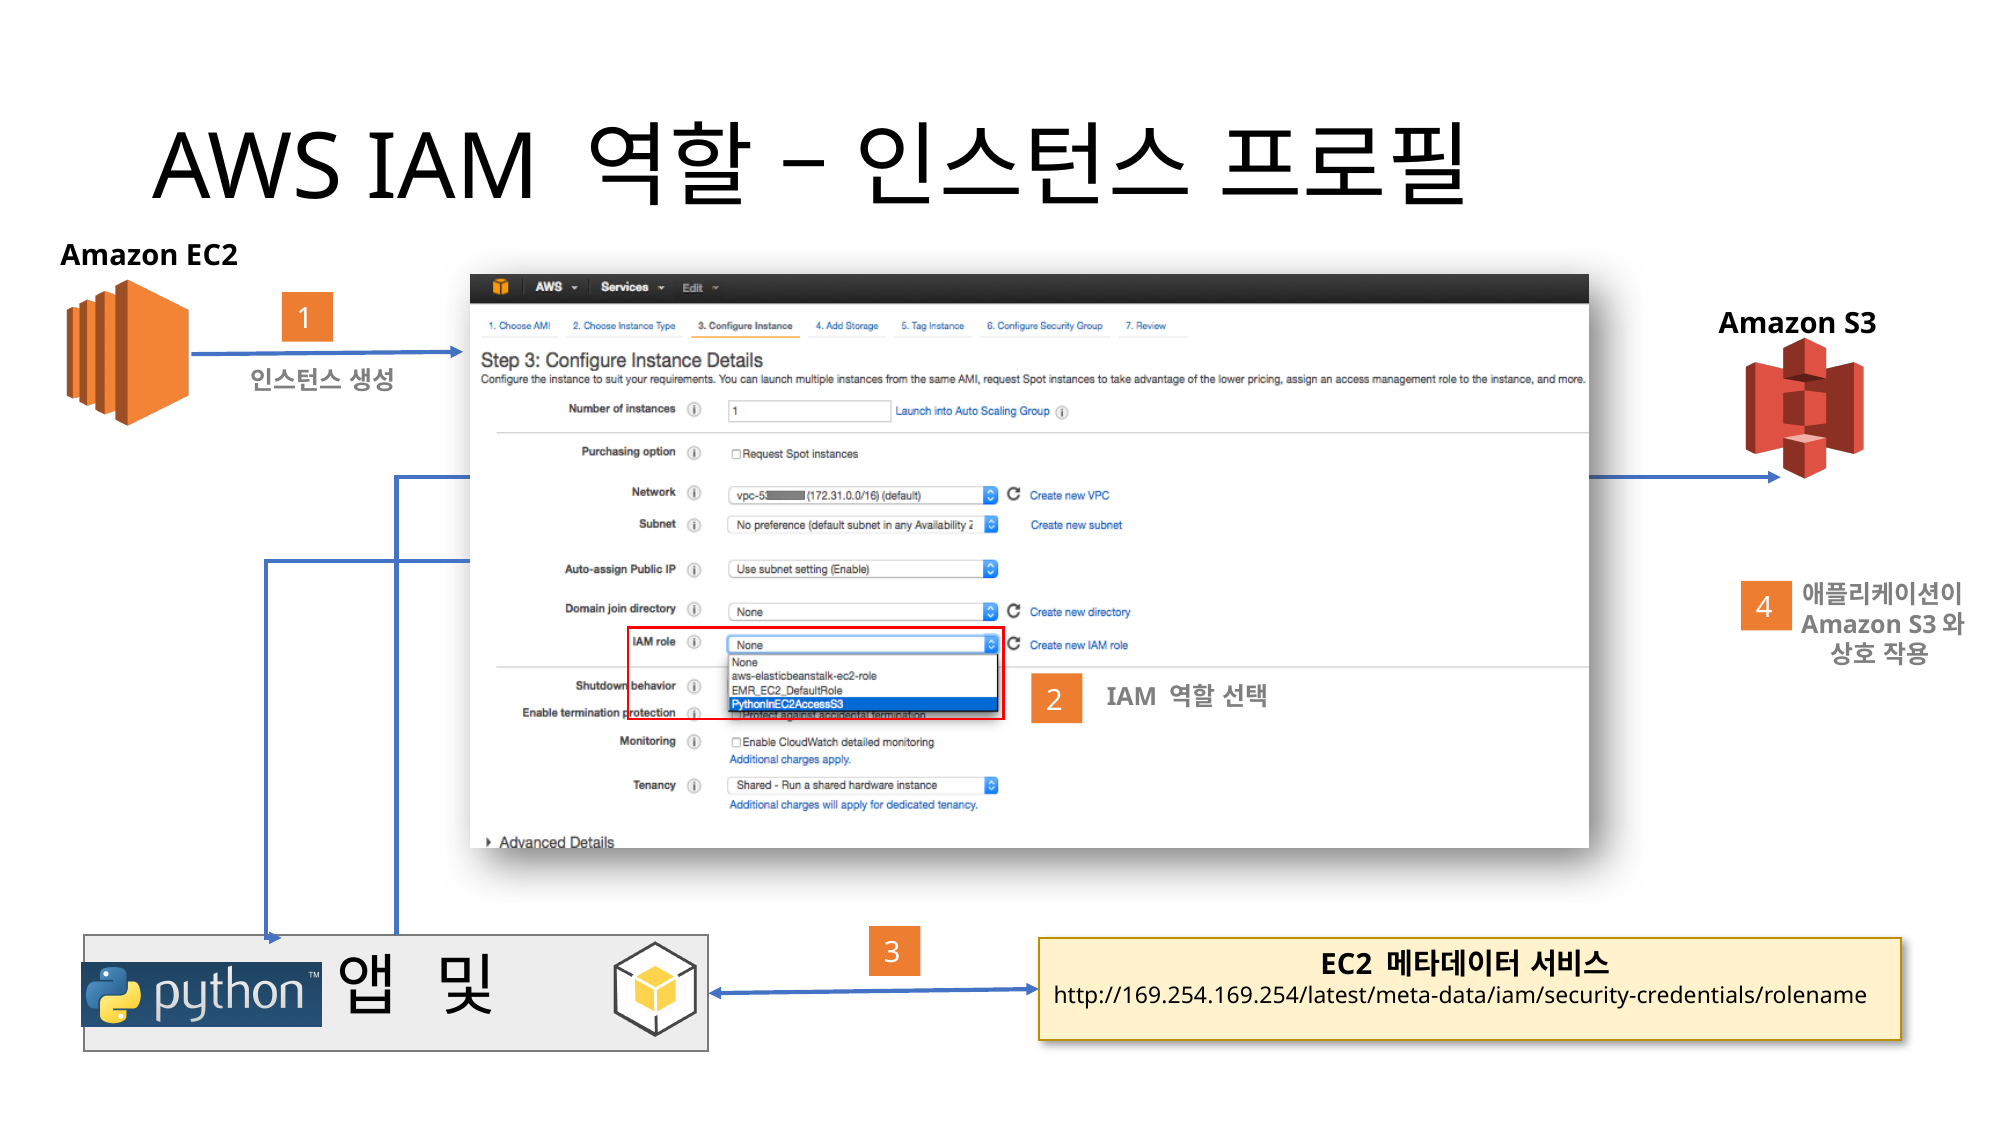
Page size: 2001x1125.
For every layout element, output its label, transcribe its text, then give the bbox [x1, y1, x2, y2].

text_box 1 [281, 292, 333, 342]
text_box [81, 935, 709, 1052]
picture [65, 278, 190, 427]
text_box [708, 988, 859, 994]
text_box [859, 848, 1318, 1125]
text_box Amazon S3 [1694, 304, 1901, 330]
text_box EC2 메타데이터 서비스 http://169.254.169.254/latest/meta-data/iam/security-credentials/rolename [1318, 937, 1902, 1041]
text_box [859, 14, 1318, 274]
picture [1744, 336, 1865, 480]
title AWS IAM 역할 – 인스턴스 프로필 [137, 59, 859, 278]
text_box 인스턴스 생성 [211, 364, 435, 426]
text_box Amazon EC2 [47, 236, 251, 266]
text_box 4 [1741, 580, 1788, 631]
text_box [191, 351, 464, 355]
text_box 애플리케이션이 Amazon S3와 상호 작용 [1788, 578, 1979, 644]
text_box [281, 560, 470, 938]
title AWS IAM 역할 – 인스턴스 프로필 [1318, 59, 1863, 278]
picture [469, 274, 1589, 848]
